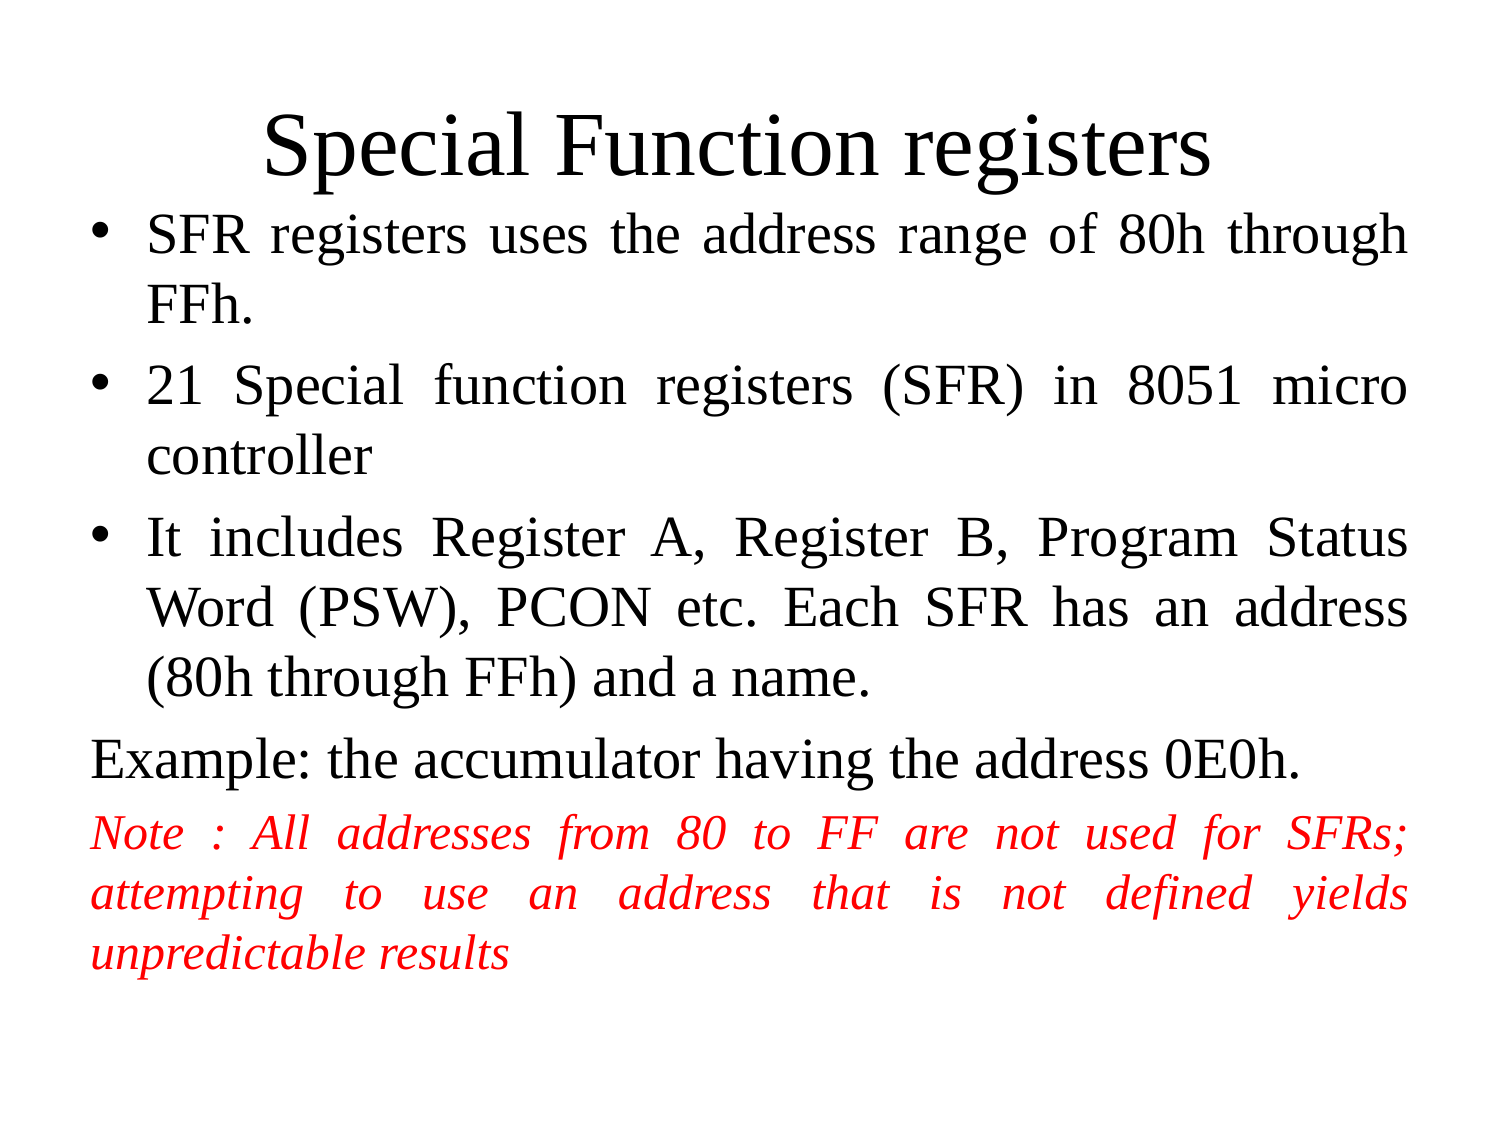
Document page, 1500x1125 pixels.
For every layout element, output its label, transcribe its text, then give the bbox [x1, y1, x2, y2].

list SFR registers uses the address range of 80h through FFh. 21 Special function registers (SFR) in 8051 micro controller It includes Register A, Register B, Program Status Word (PSW), PCON etc. Each SFR has an address (80h through FFh) and a name. Example: the accumulator having the address 0E0h. Note : All addresses from 80 to FF are not used for SFRs; attempting to use an address that is not defined yields unpredictable results [75, 187, 1425, 1100]
title Special Function registers [75, 45, 1425, 187]
